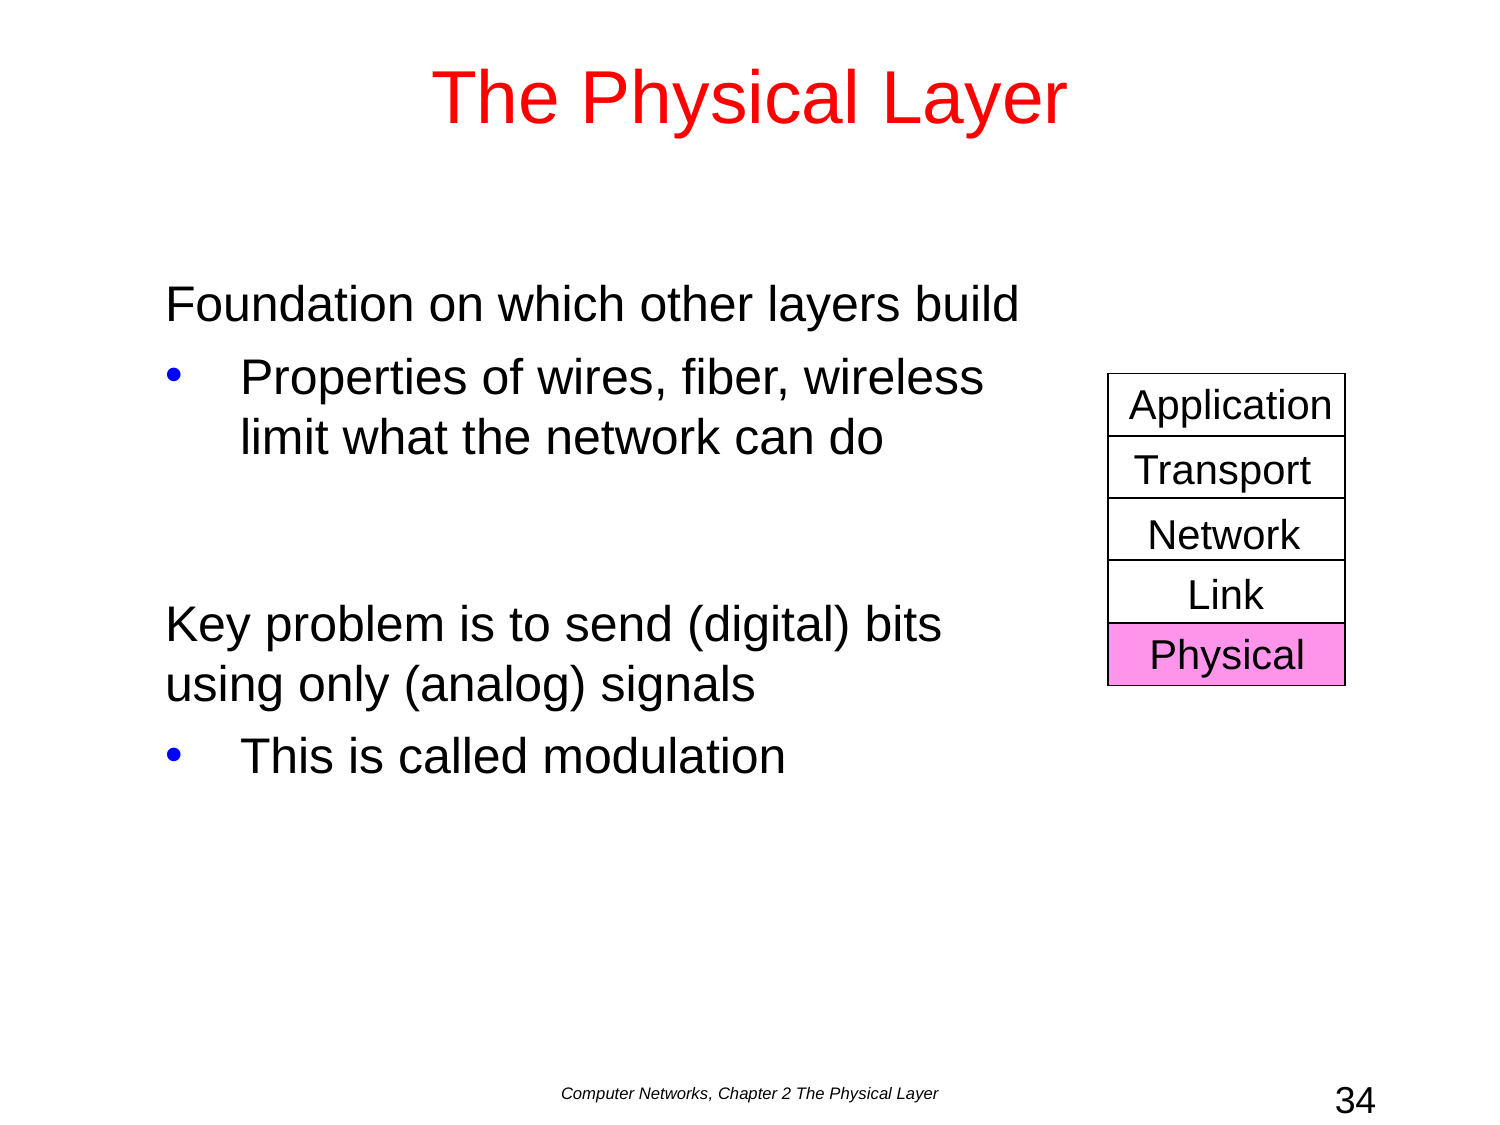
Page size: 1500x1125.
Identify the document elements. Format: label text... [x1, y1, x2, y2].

footer Computer Networks, Chapter 2 The Physical Layer [0, 1074, 1500, 1125]
title The Physical Layer [0, 0, 1500, 188]
list Foundation on which other layers build Properties of wires, fiber, wireless limit what the network can do Key problem is to send (digital) bits using only (analog) signals This is called modulation [150, 264, 1041, 1019]
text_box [1107, 370, 1349, 686]
